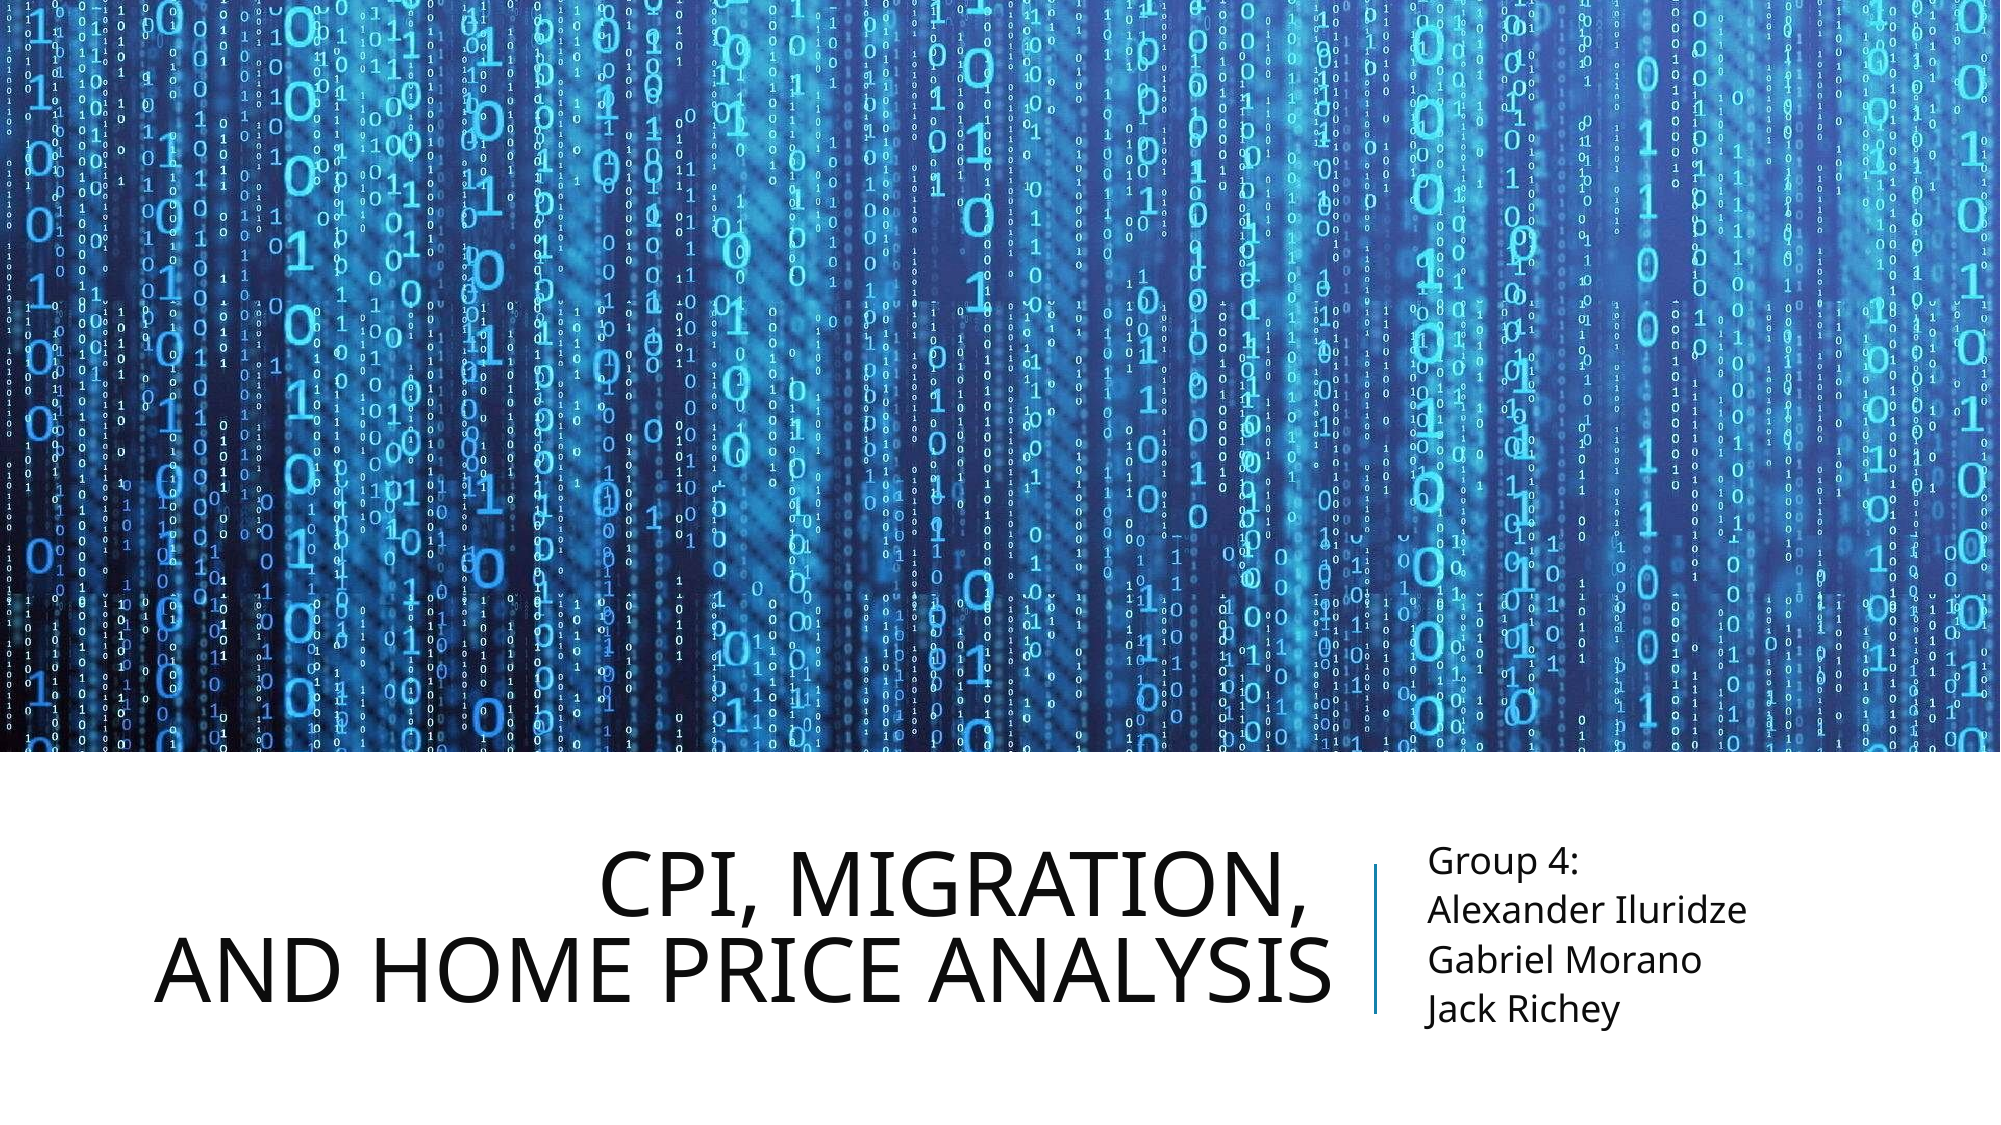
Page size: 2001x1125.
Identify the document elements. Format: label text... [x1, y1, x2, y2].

subtitle Group 4: Alexander Iluridze Gabriel Morano Jack Richey [1412, 813, 1938, 1054]
picture [0, 0, 2000, 753]
title CPI, MIGRATION, AND HOME PRICE ANALYSIS [75, 813, 1350, 1054]
